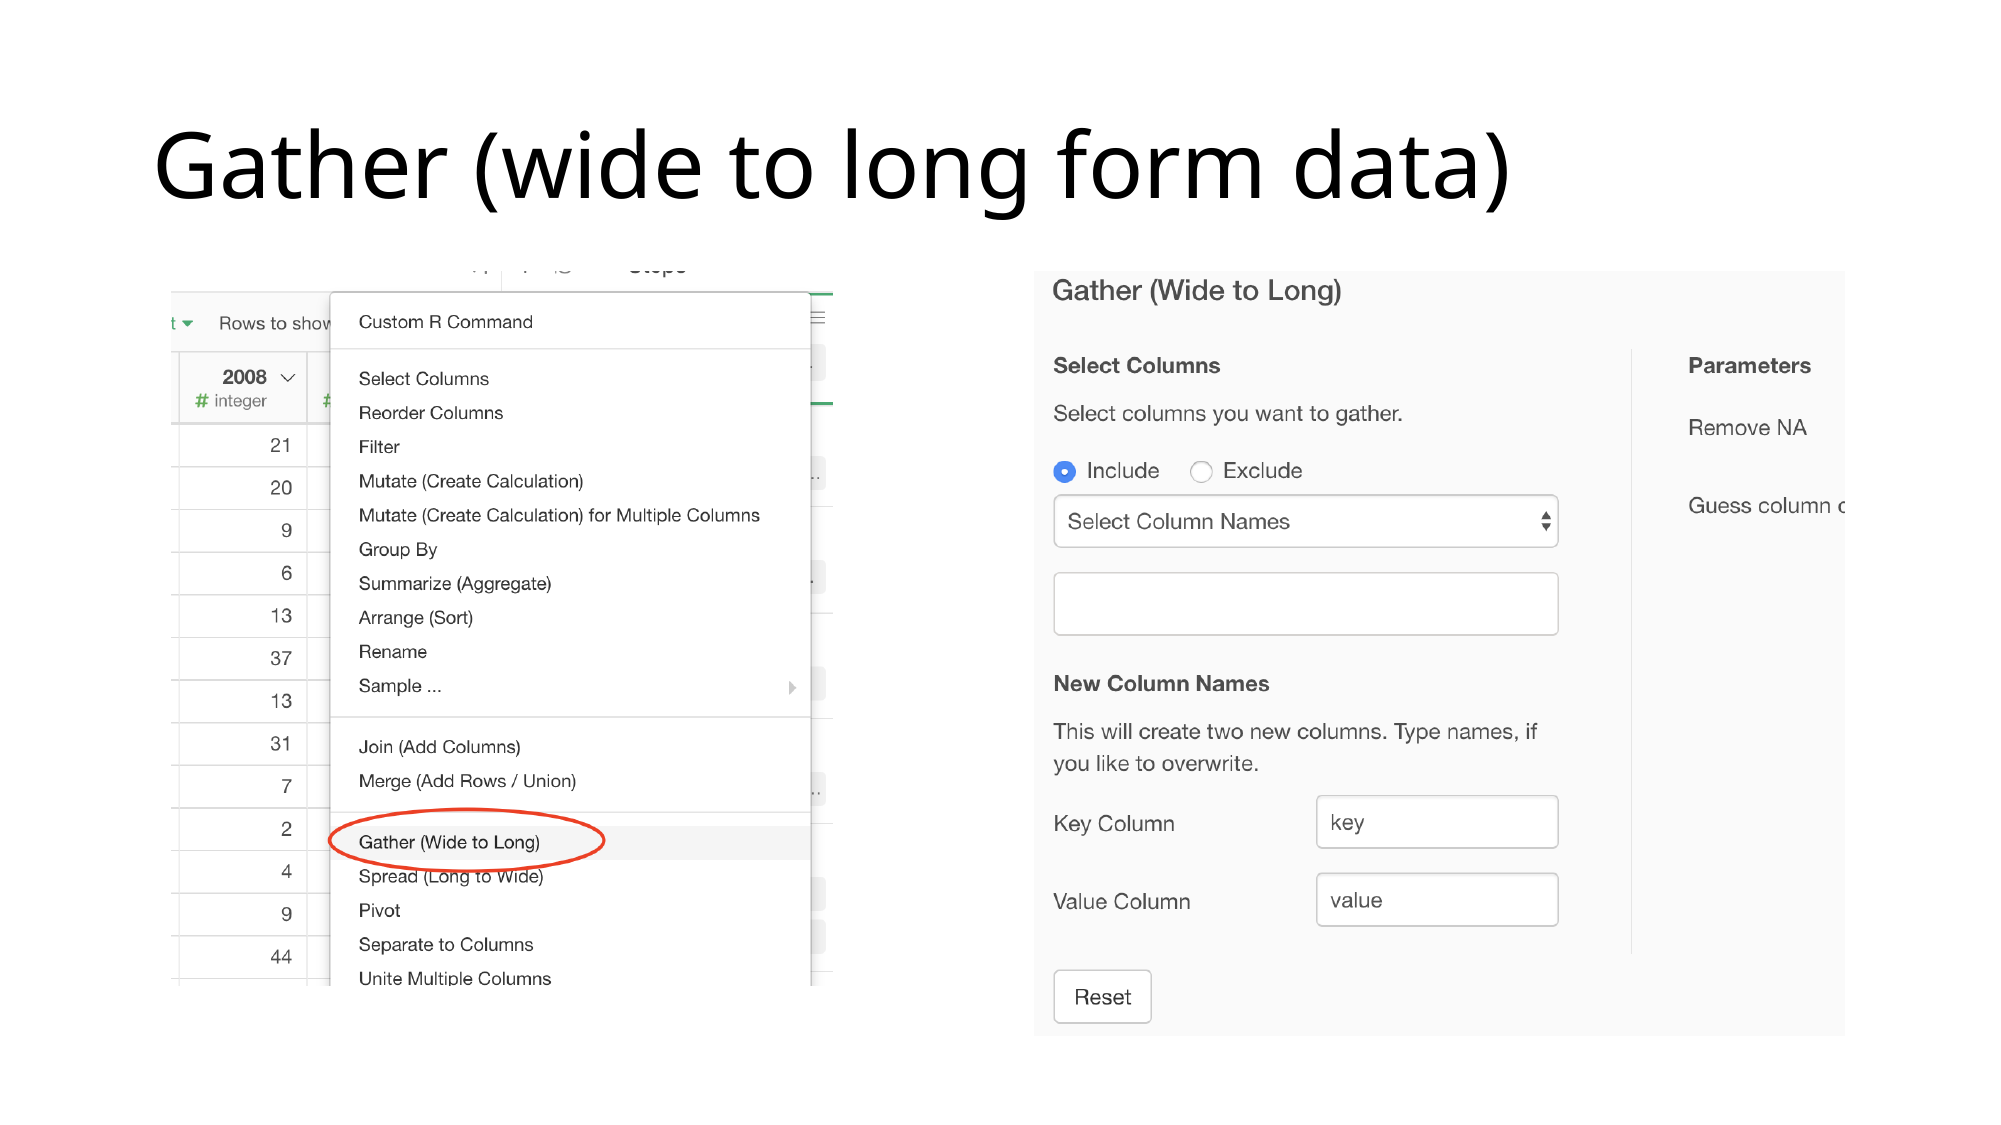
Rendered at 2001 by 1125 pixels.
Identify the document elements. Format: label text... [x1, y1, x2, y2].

title Gather (wide to long form data) [137, 59, 1863, 278]
picture [1034, 271, 1845, 1036]
picture [171, 271, 833, 986]
